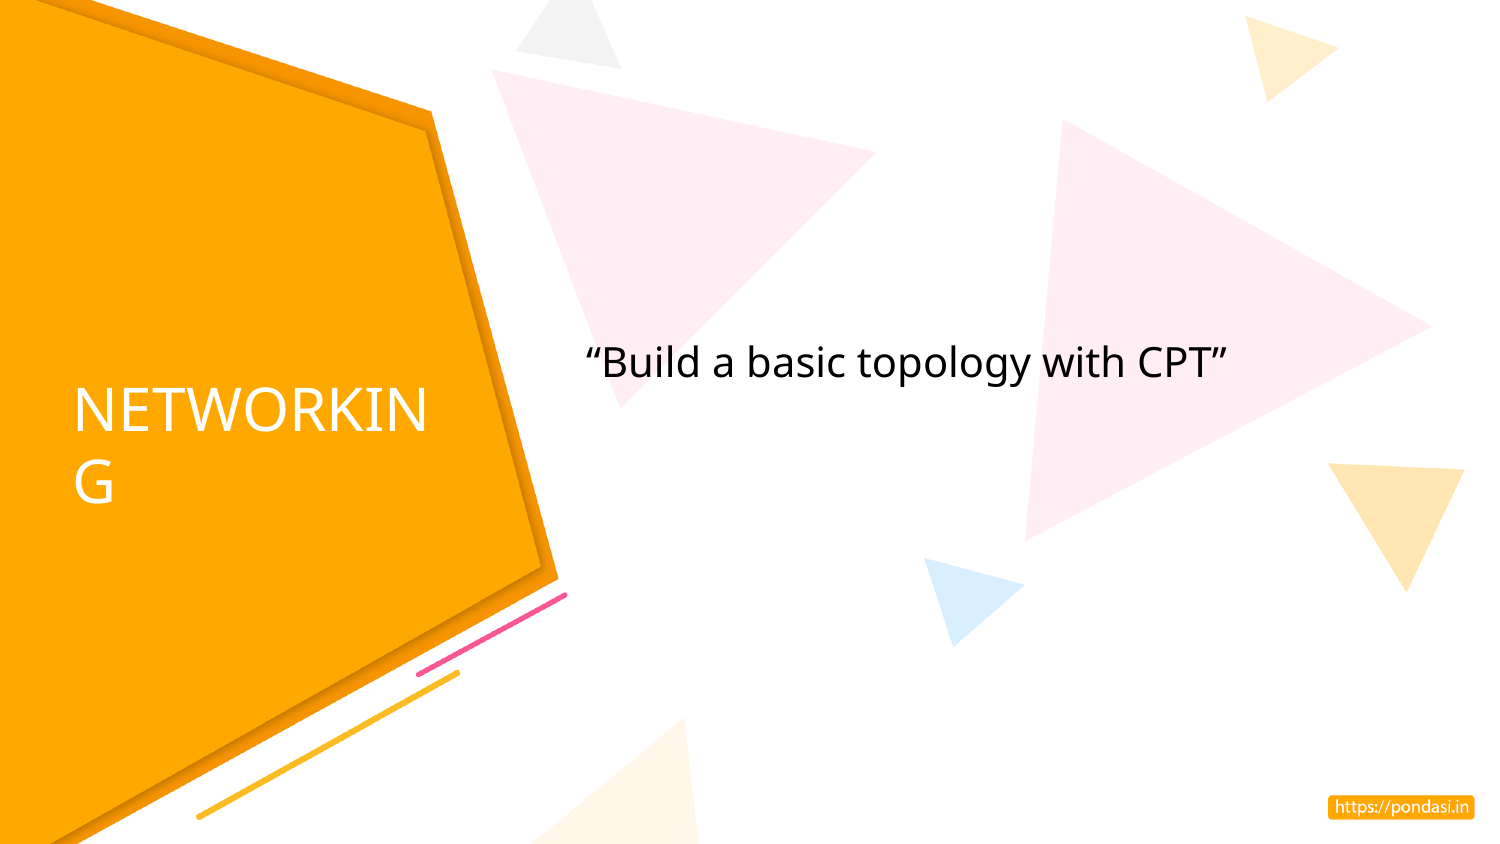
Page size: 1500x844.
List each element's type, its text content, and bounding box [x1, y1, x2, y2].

picture [0, 0, 1500, 844]
text_box “Build a basic topology with CPT” [570, 321, 1455, 430]
text_box NETWORKING [57, 356, 479, 685]
